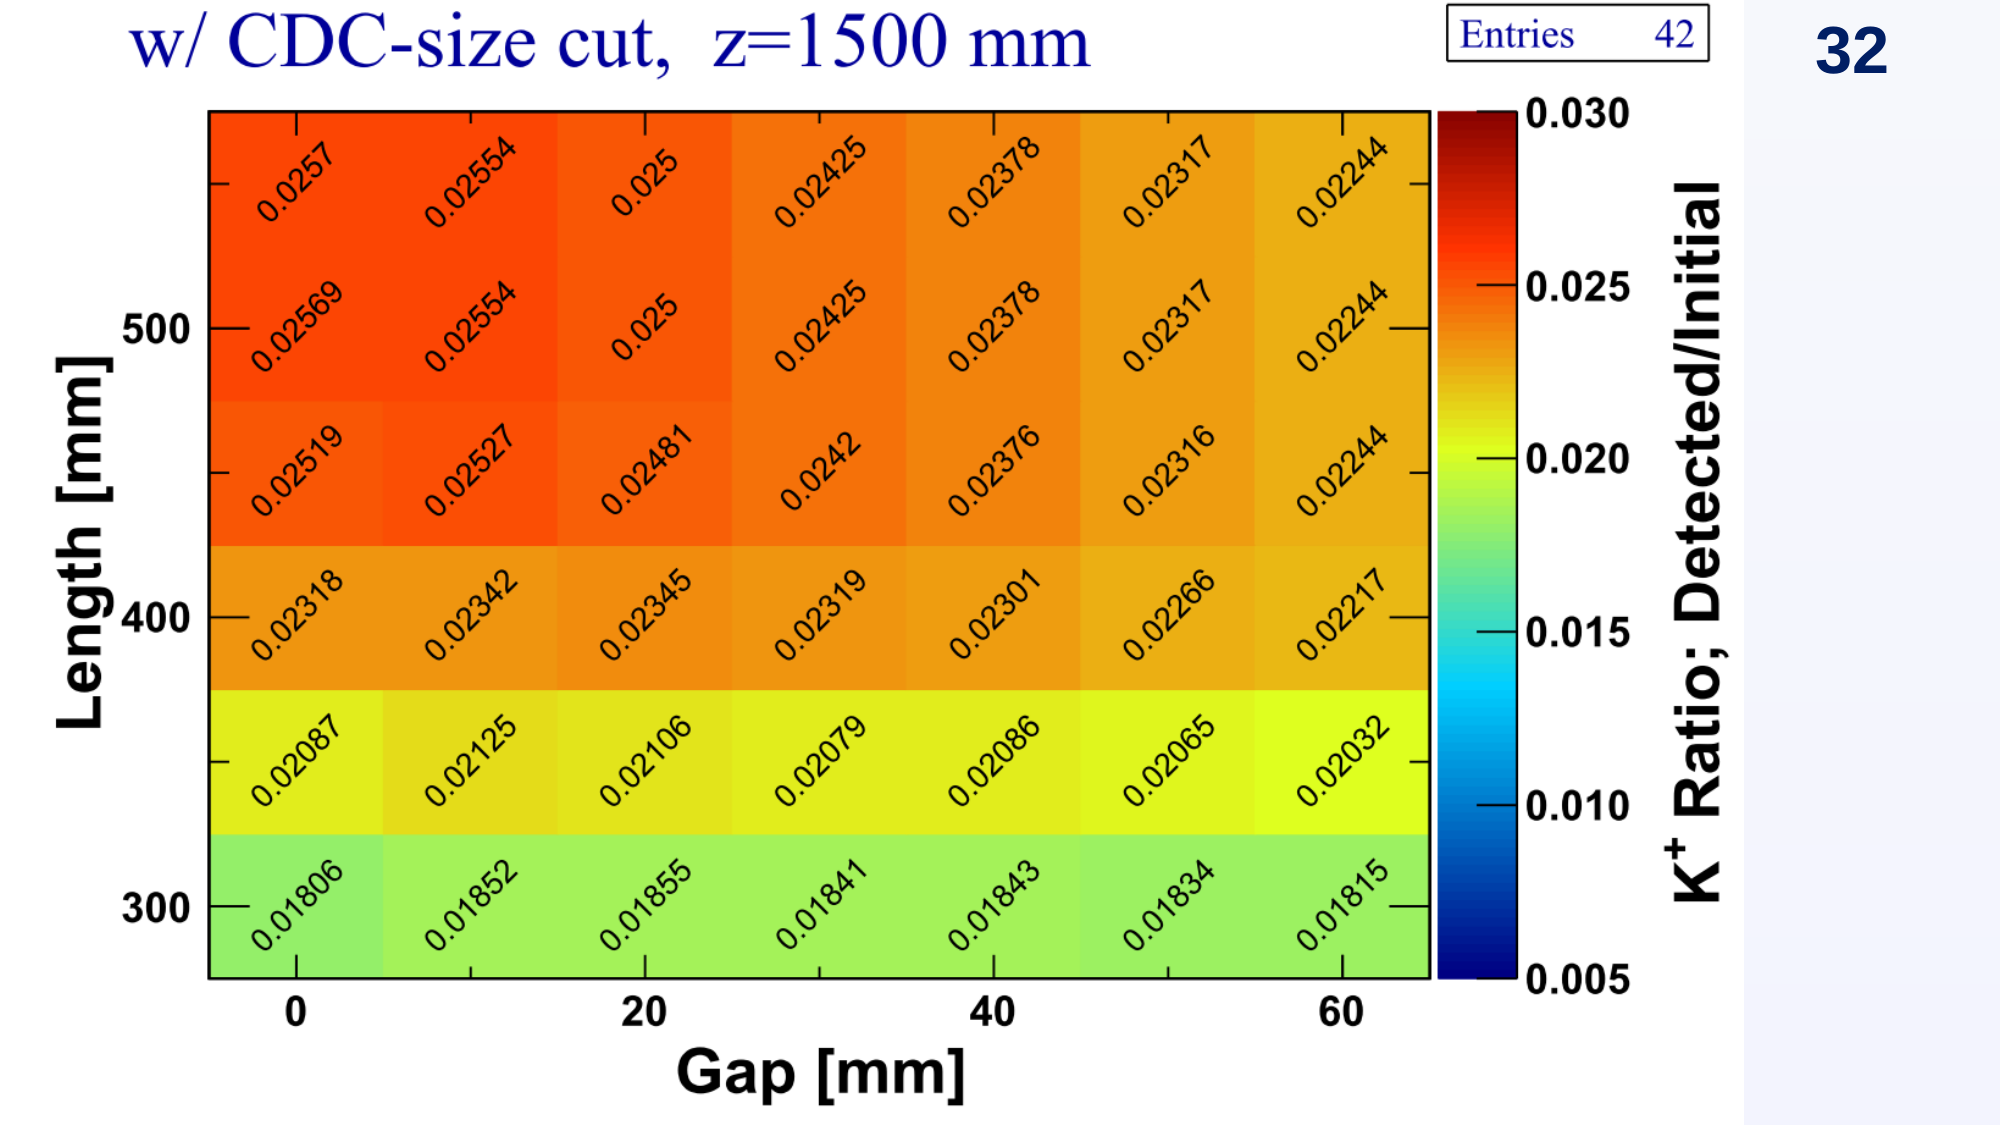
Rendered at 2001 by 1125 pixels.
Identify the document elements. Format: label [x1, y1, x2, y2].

picture [0, 0, 1744, 1125]
